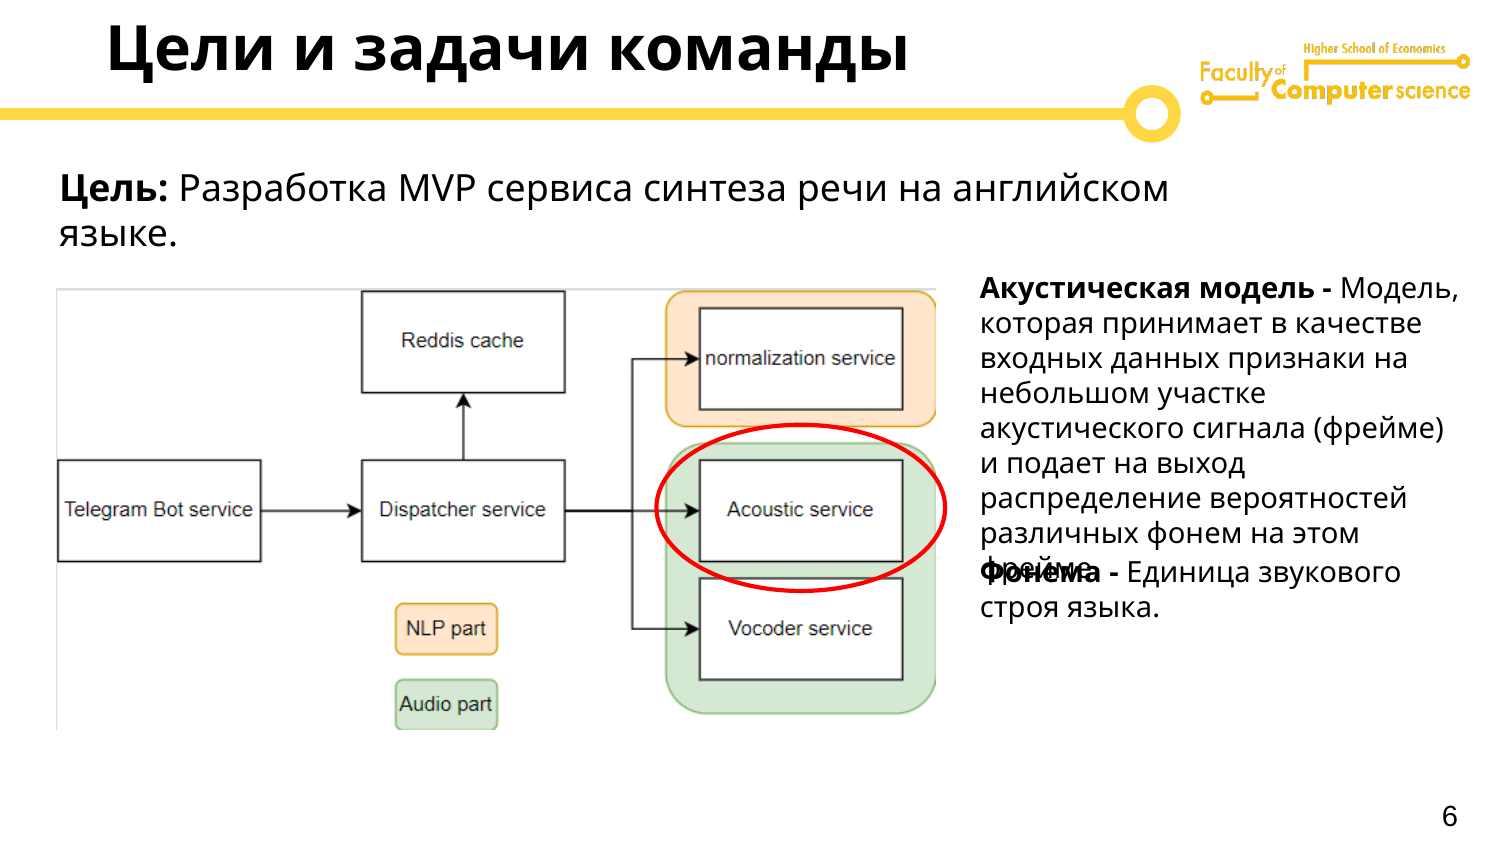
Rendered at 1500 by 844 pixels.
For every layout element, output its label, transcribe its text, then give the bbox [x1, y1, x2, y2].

text_box [1129, 91, 1175, 137]
text_box Акустическая модель - Модель, которая принимает в качестве входных данных признаки на небольшом участке акустического сигнала (фрейме) и подает на выход распределение вероятностей различных фонем на этом фрейме. [965, 261, 1481, 545]
picture [1188, 27, 1481, 116]
picture [56, 266, 995, 731]
text_box 6 [1427, 789, 1500, 840]
text_box Фонема - Единица звукового строя языка. [1001, 545, 1481, 631]
text_box Цели и задачи команды [90, 0, 1199, 62]
text_box Цель: Разработка MVP сервиса синтеза речи на английском языке. [44, 156, 1289, 217]
